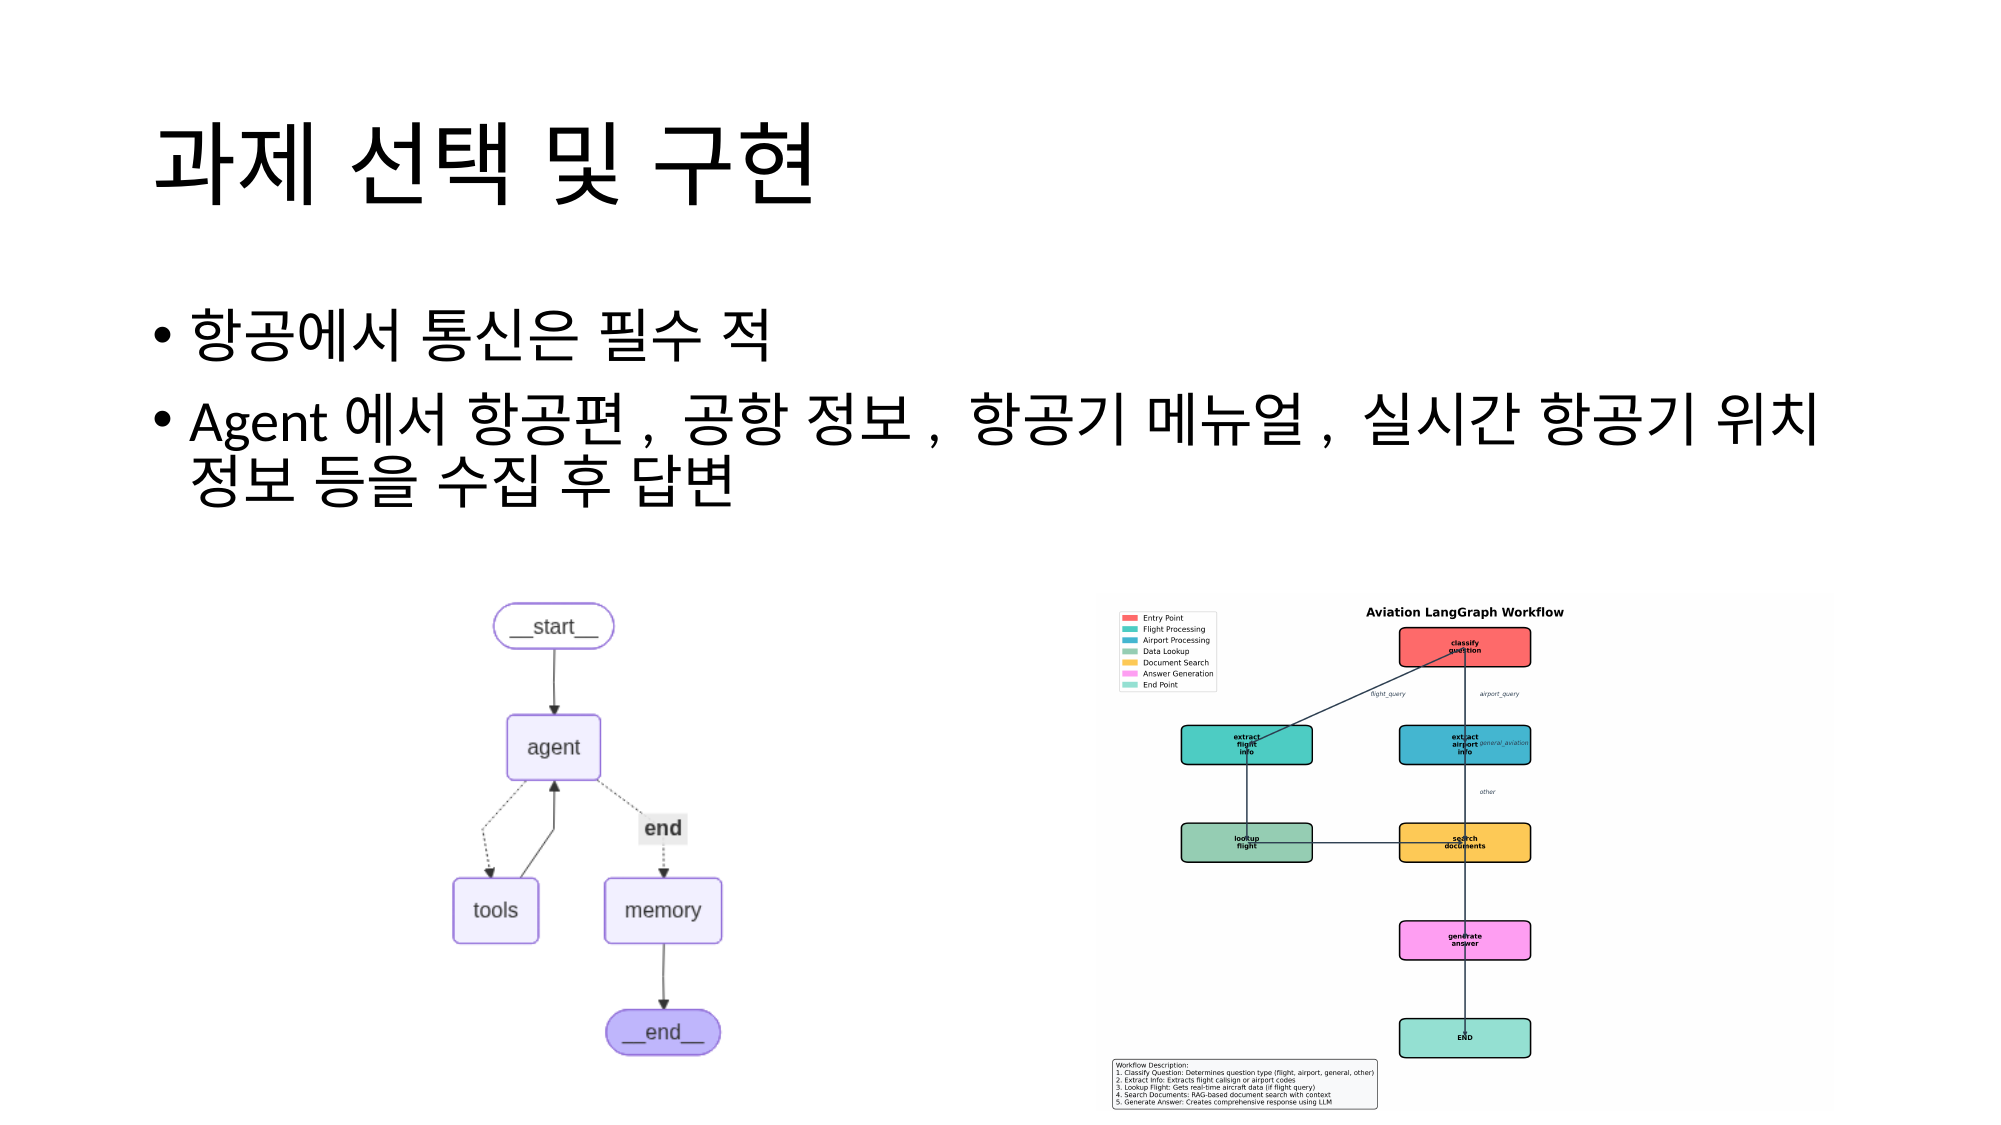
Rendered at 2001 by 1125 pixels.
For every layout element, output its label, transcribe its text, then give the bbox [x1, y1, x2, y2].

picture [1096, 593, 1834, 1111]
title 과제 선택 및 구현 [137, 59, 1863, 278]
picture [443, 593, 733, 1066]
list 항공에서 통신은 필수 적 Agent에서 항공편, 공항 정보, 항공기 메뉴얼, 실시간 항공기 위치 정보 등을 수집 후 답변 [137, 299, 1863, 1014]
